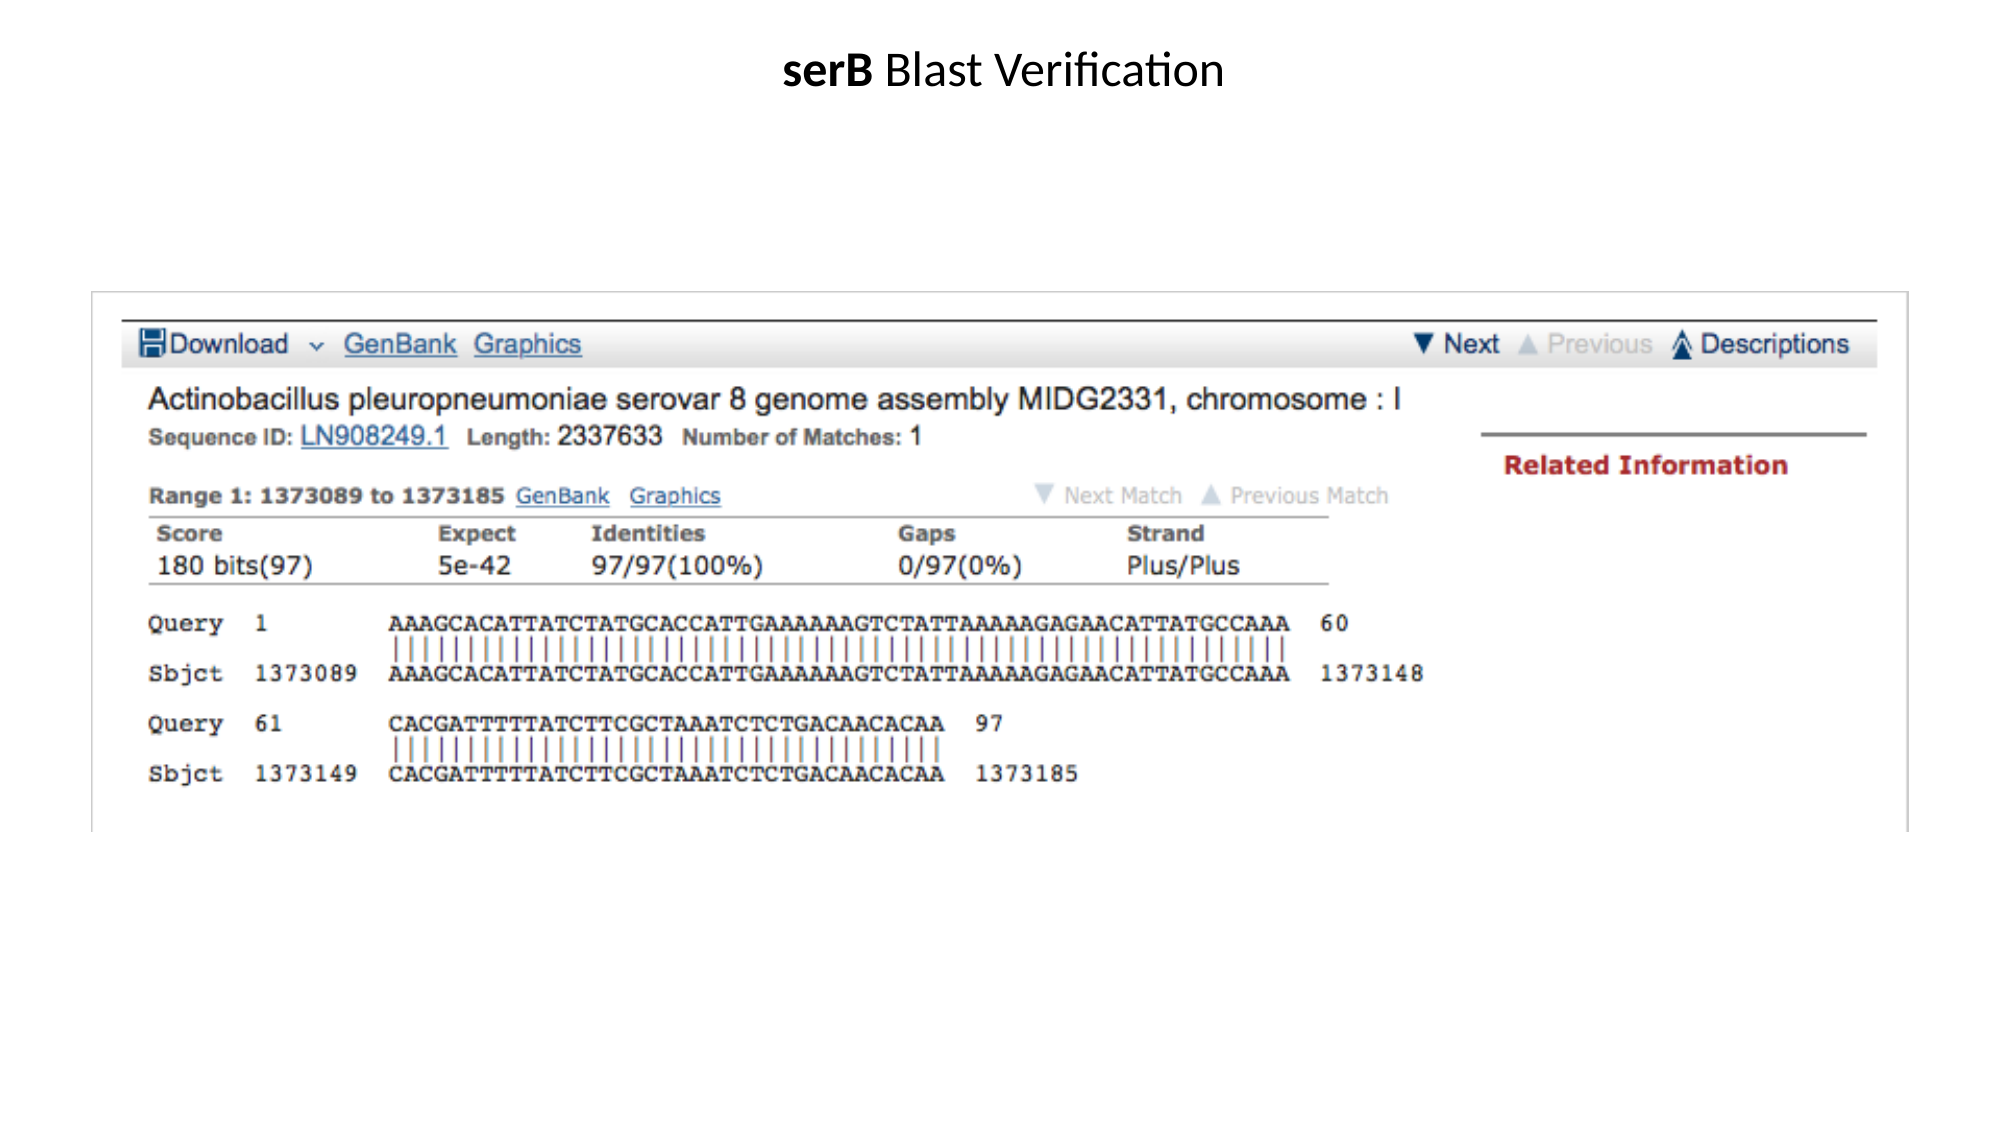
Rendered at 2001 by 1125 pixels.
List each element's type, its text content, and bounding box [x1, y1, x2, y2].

picture [91, 291, 1909, 832]
text_box serB Blast Verification [88, 29, 1920, 105]
